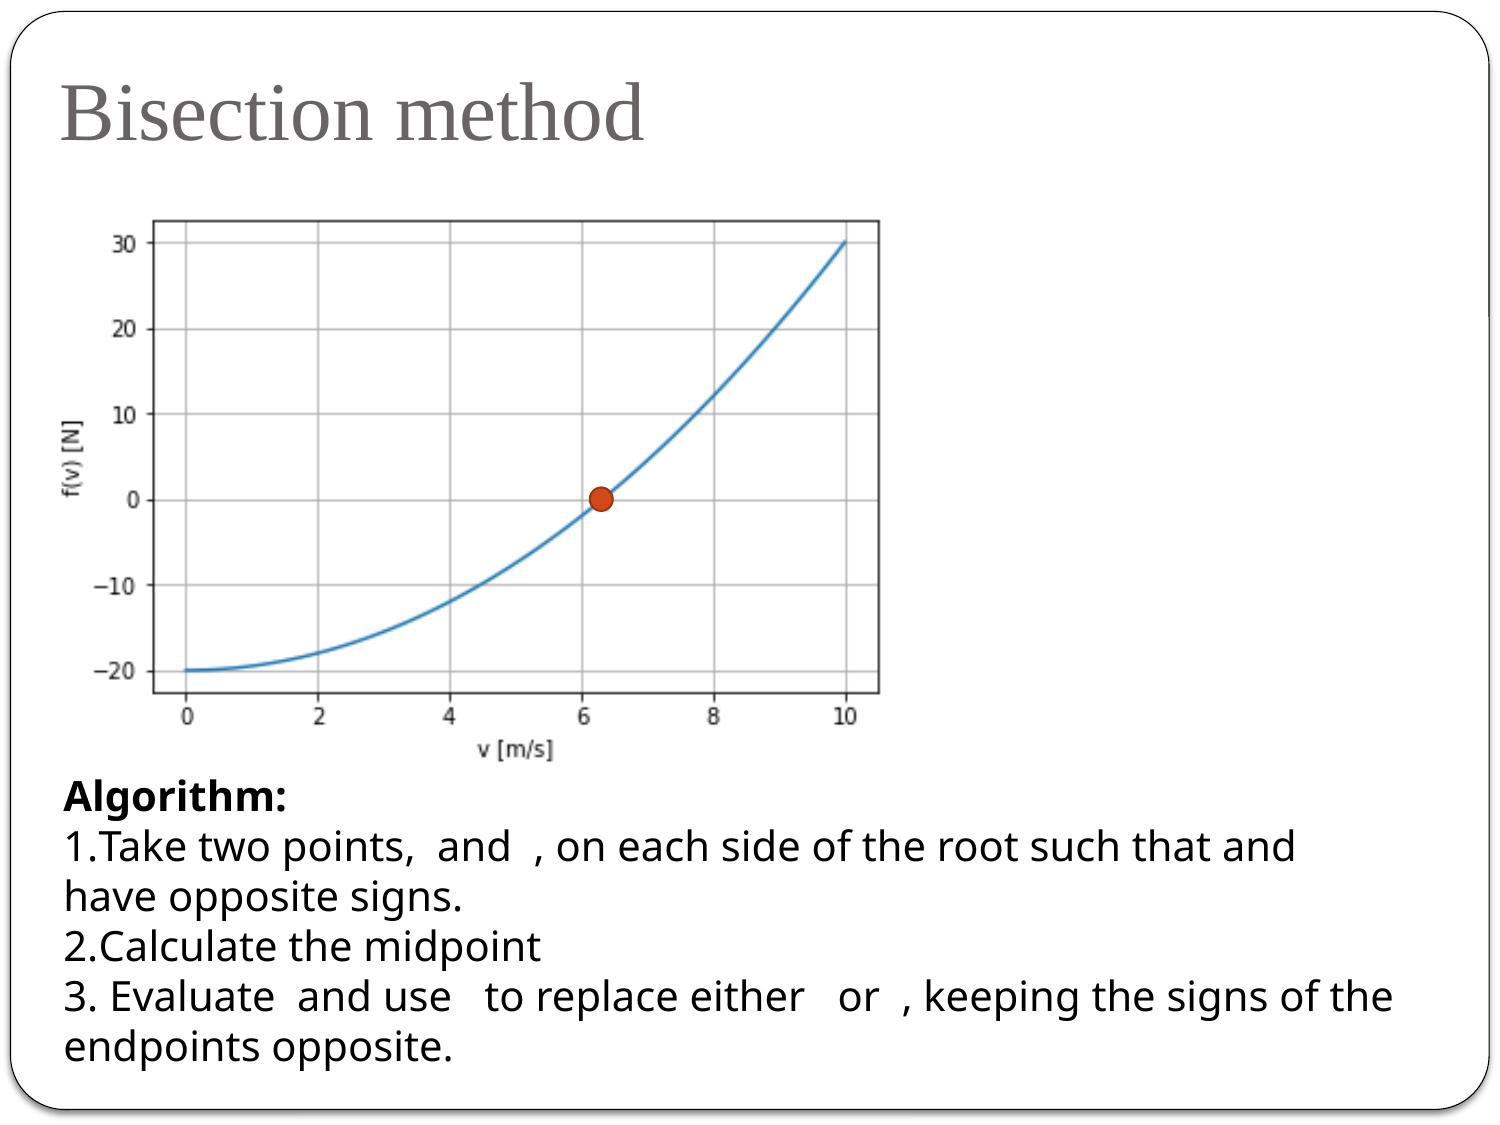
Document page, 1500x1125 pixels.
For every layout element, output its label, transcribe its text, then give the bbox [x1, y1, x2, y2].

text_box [47, 199, 901, 776]
text_box Bisection method [44, 50, 1476, 165]
